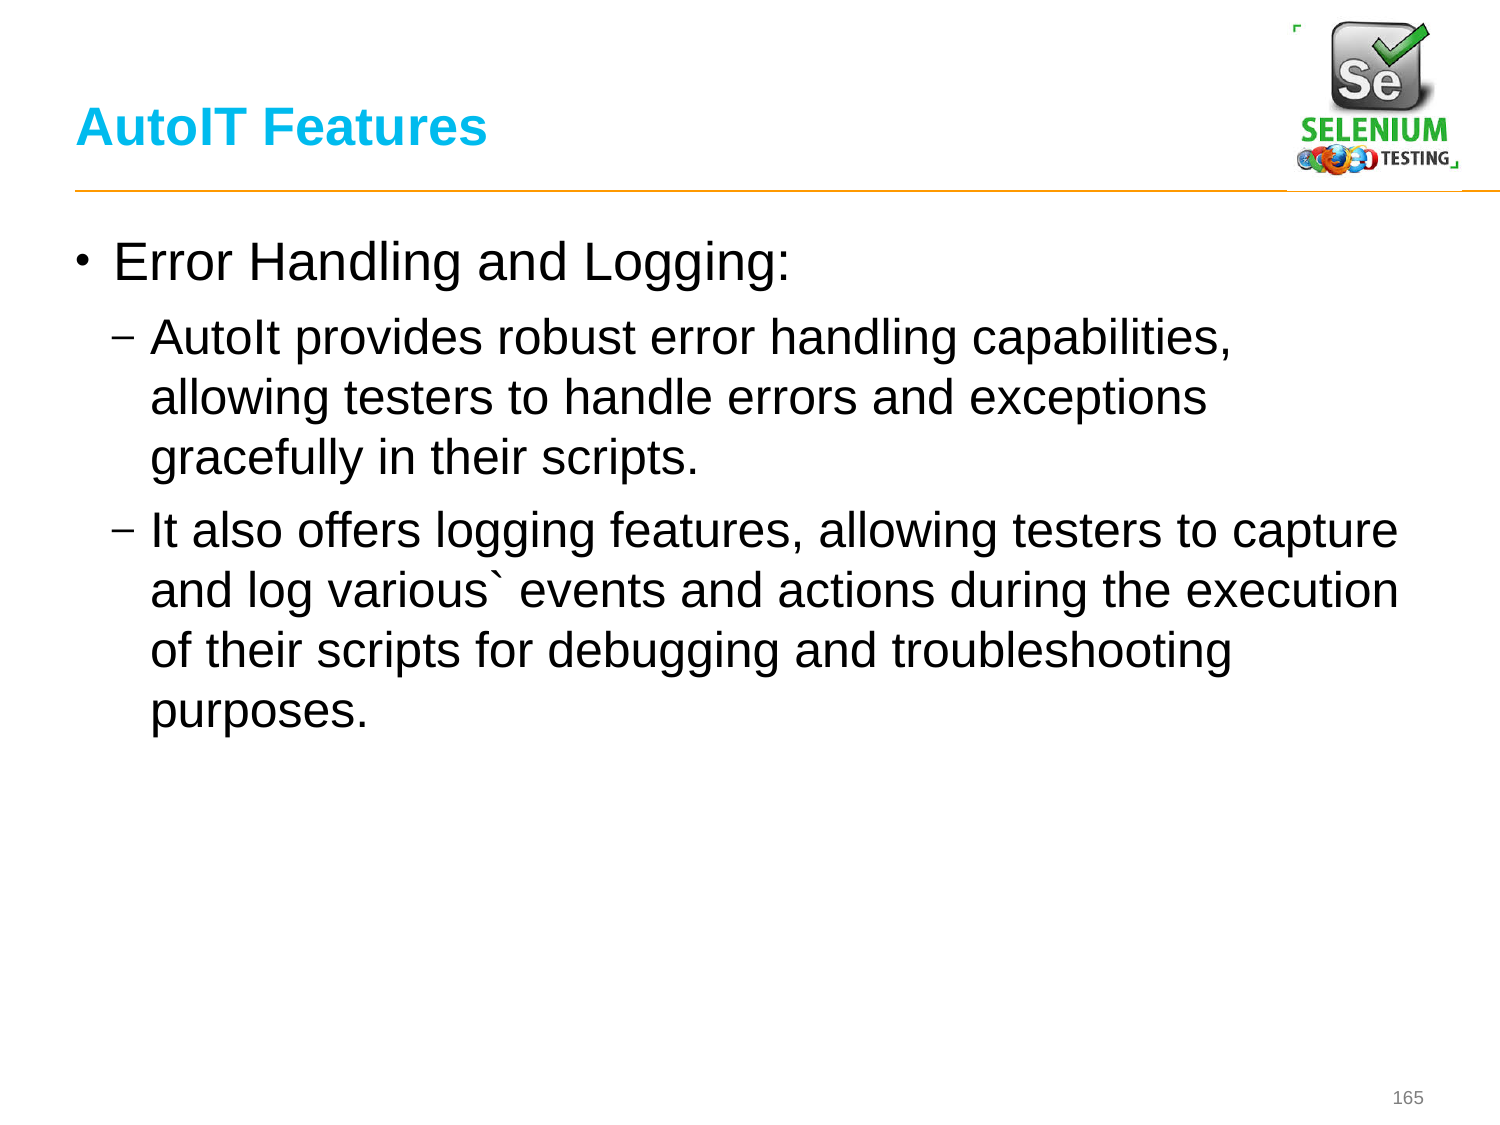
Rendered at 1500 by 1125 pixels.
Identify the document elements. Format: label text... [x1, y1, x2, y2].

title AutoIT Features [75, 27, 1422, 157]
list Error Handling and Logging: AutoIt provides robust error handling capabilities, allowing testers to handle errors and exceptions gracefully in their scripts. It also offers logging features, allowing testers to capture and log various` events and actions during the execution of their scripts for debugging and troubleshooting purposes. [75, 226, 1425, 1018]
picture [1287, 16, 1462, 191]
